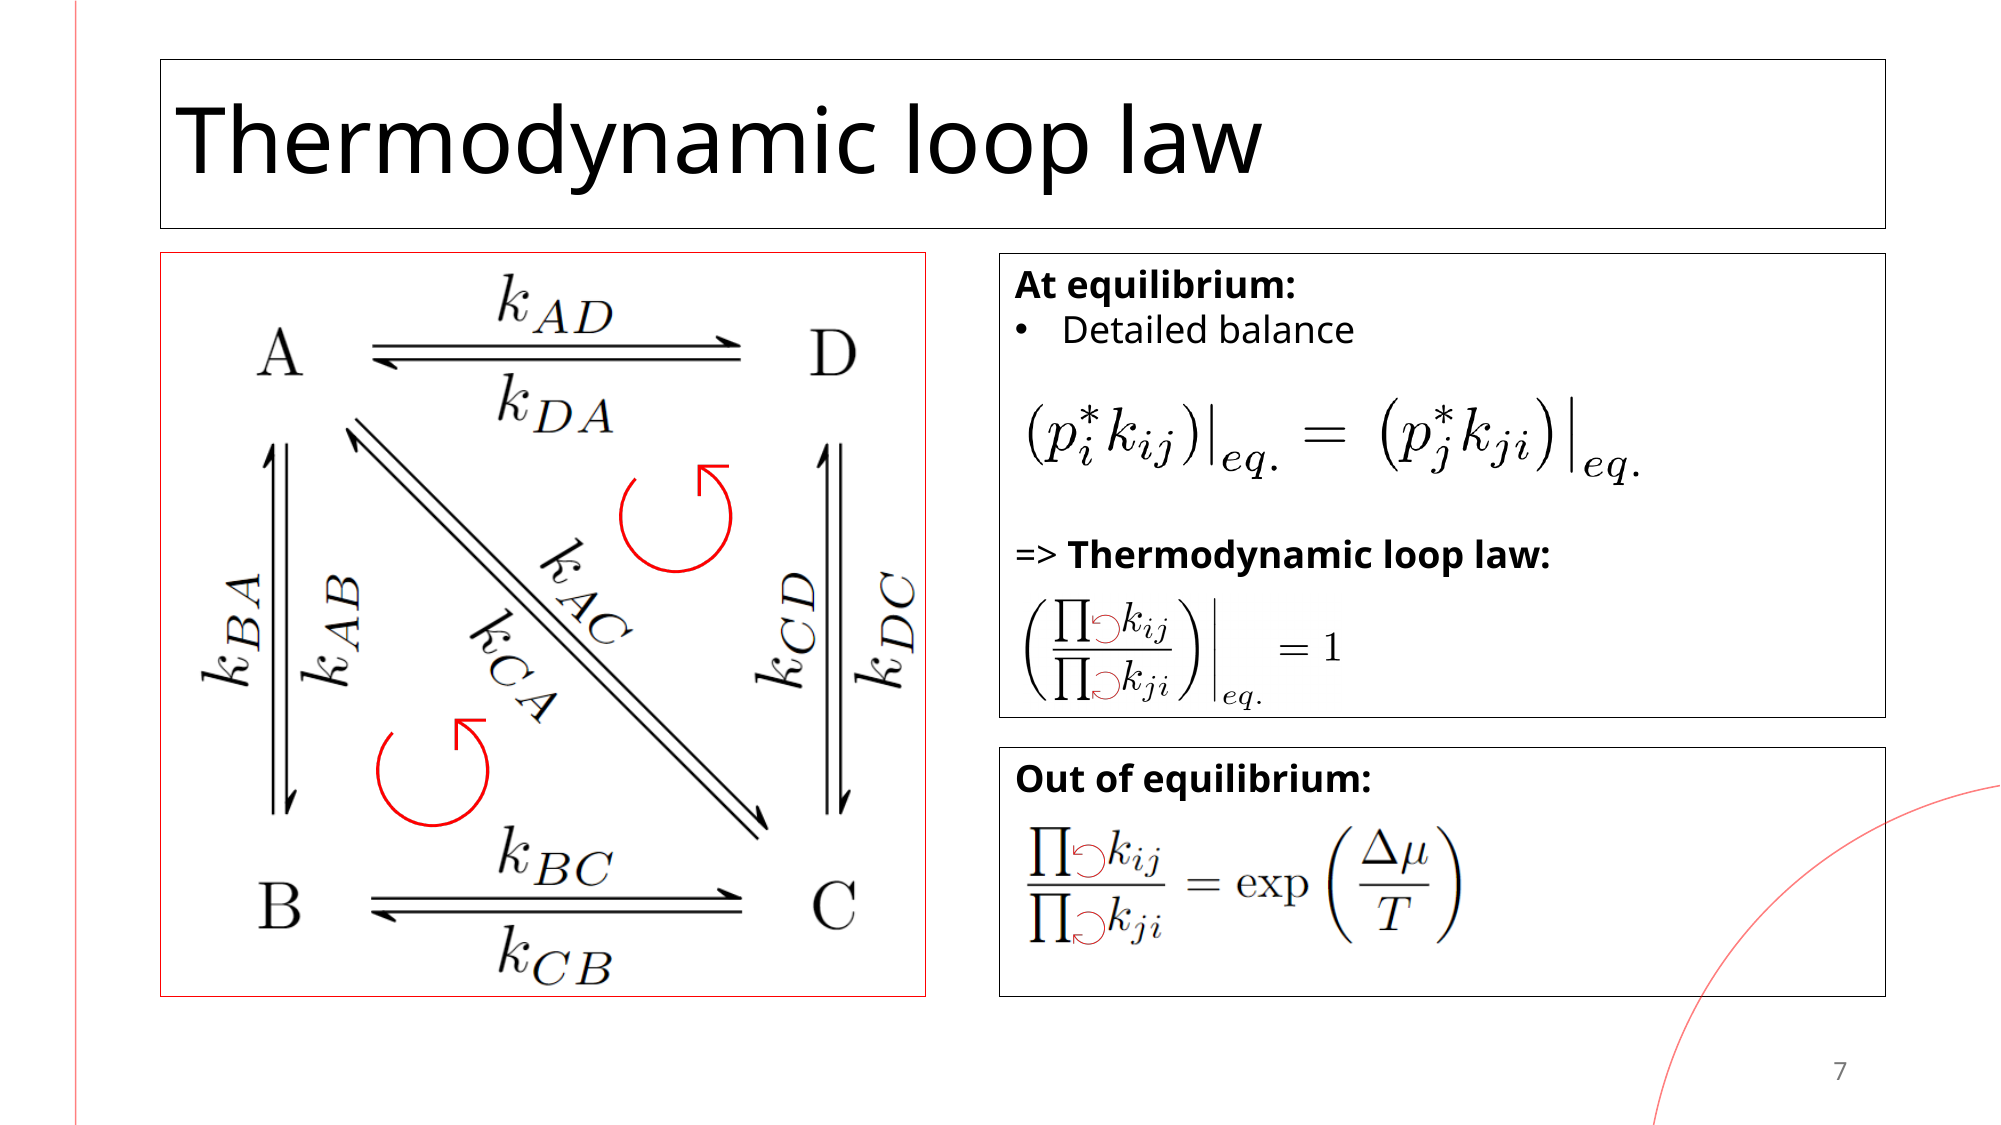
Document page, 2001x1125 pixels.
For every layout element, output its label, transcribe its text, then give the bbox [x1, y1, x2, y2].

picture [159, 252, 927, 997]
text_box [1022, 593, 1342, 713]
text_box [1022, 813, 1468, 950]
title Thermodynamic loop law [160, 59, 1886, 229]
text_box [1651, 784, 2000, 1125]
text_box At equilibrium: Detailed balance => Thermodynamic loop law: [999, 253, 1886, 718]
slide_number 7 [1412, 1042, 1863, 1103]
text_box Out of equilibrium: [999, 747, 1886, 997]
picture [1022, 381, 1644, 489]
